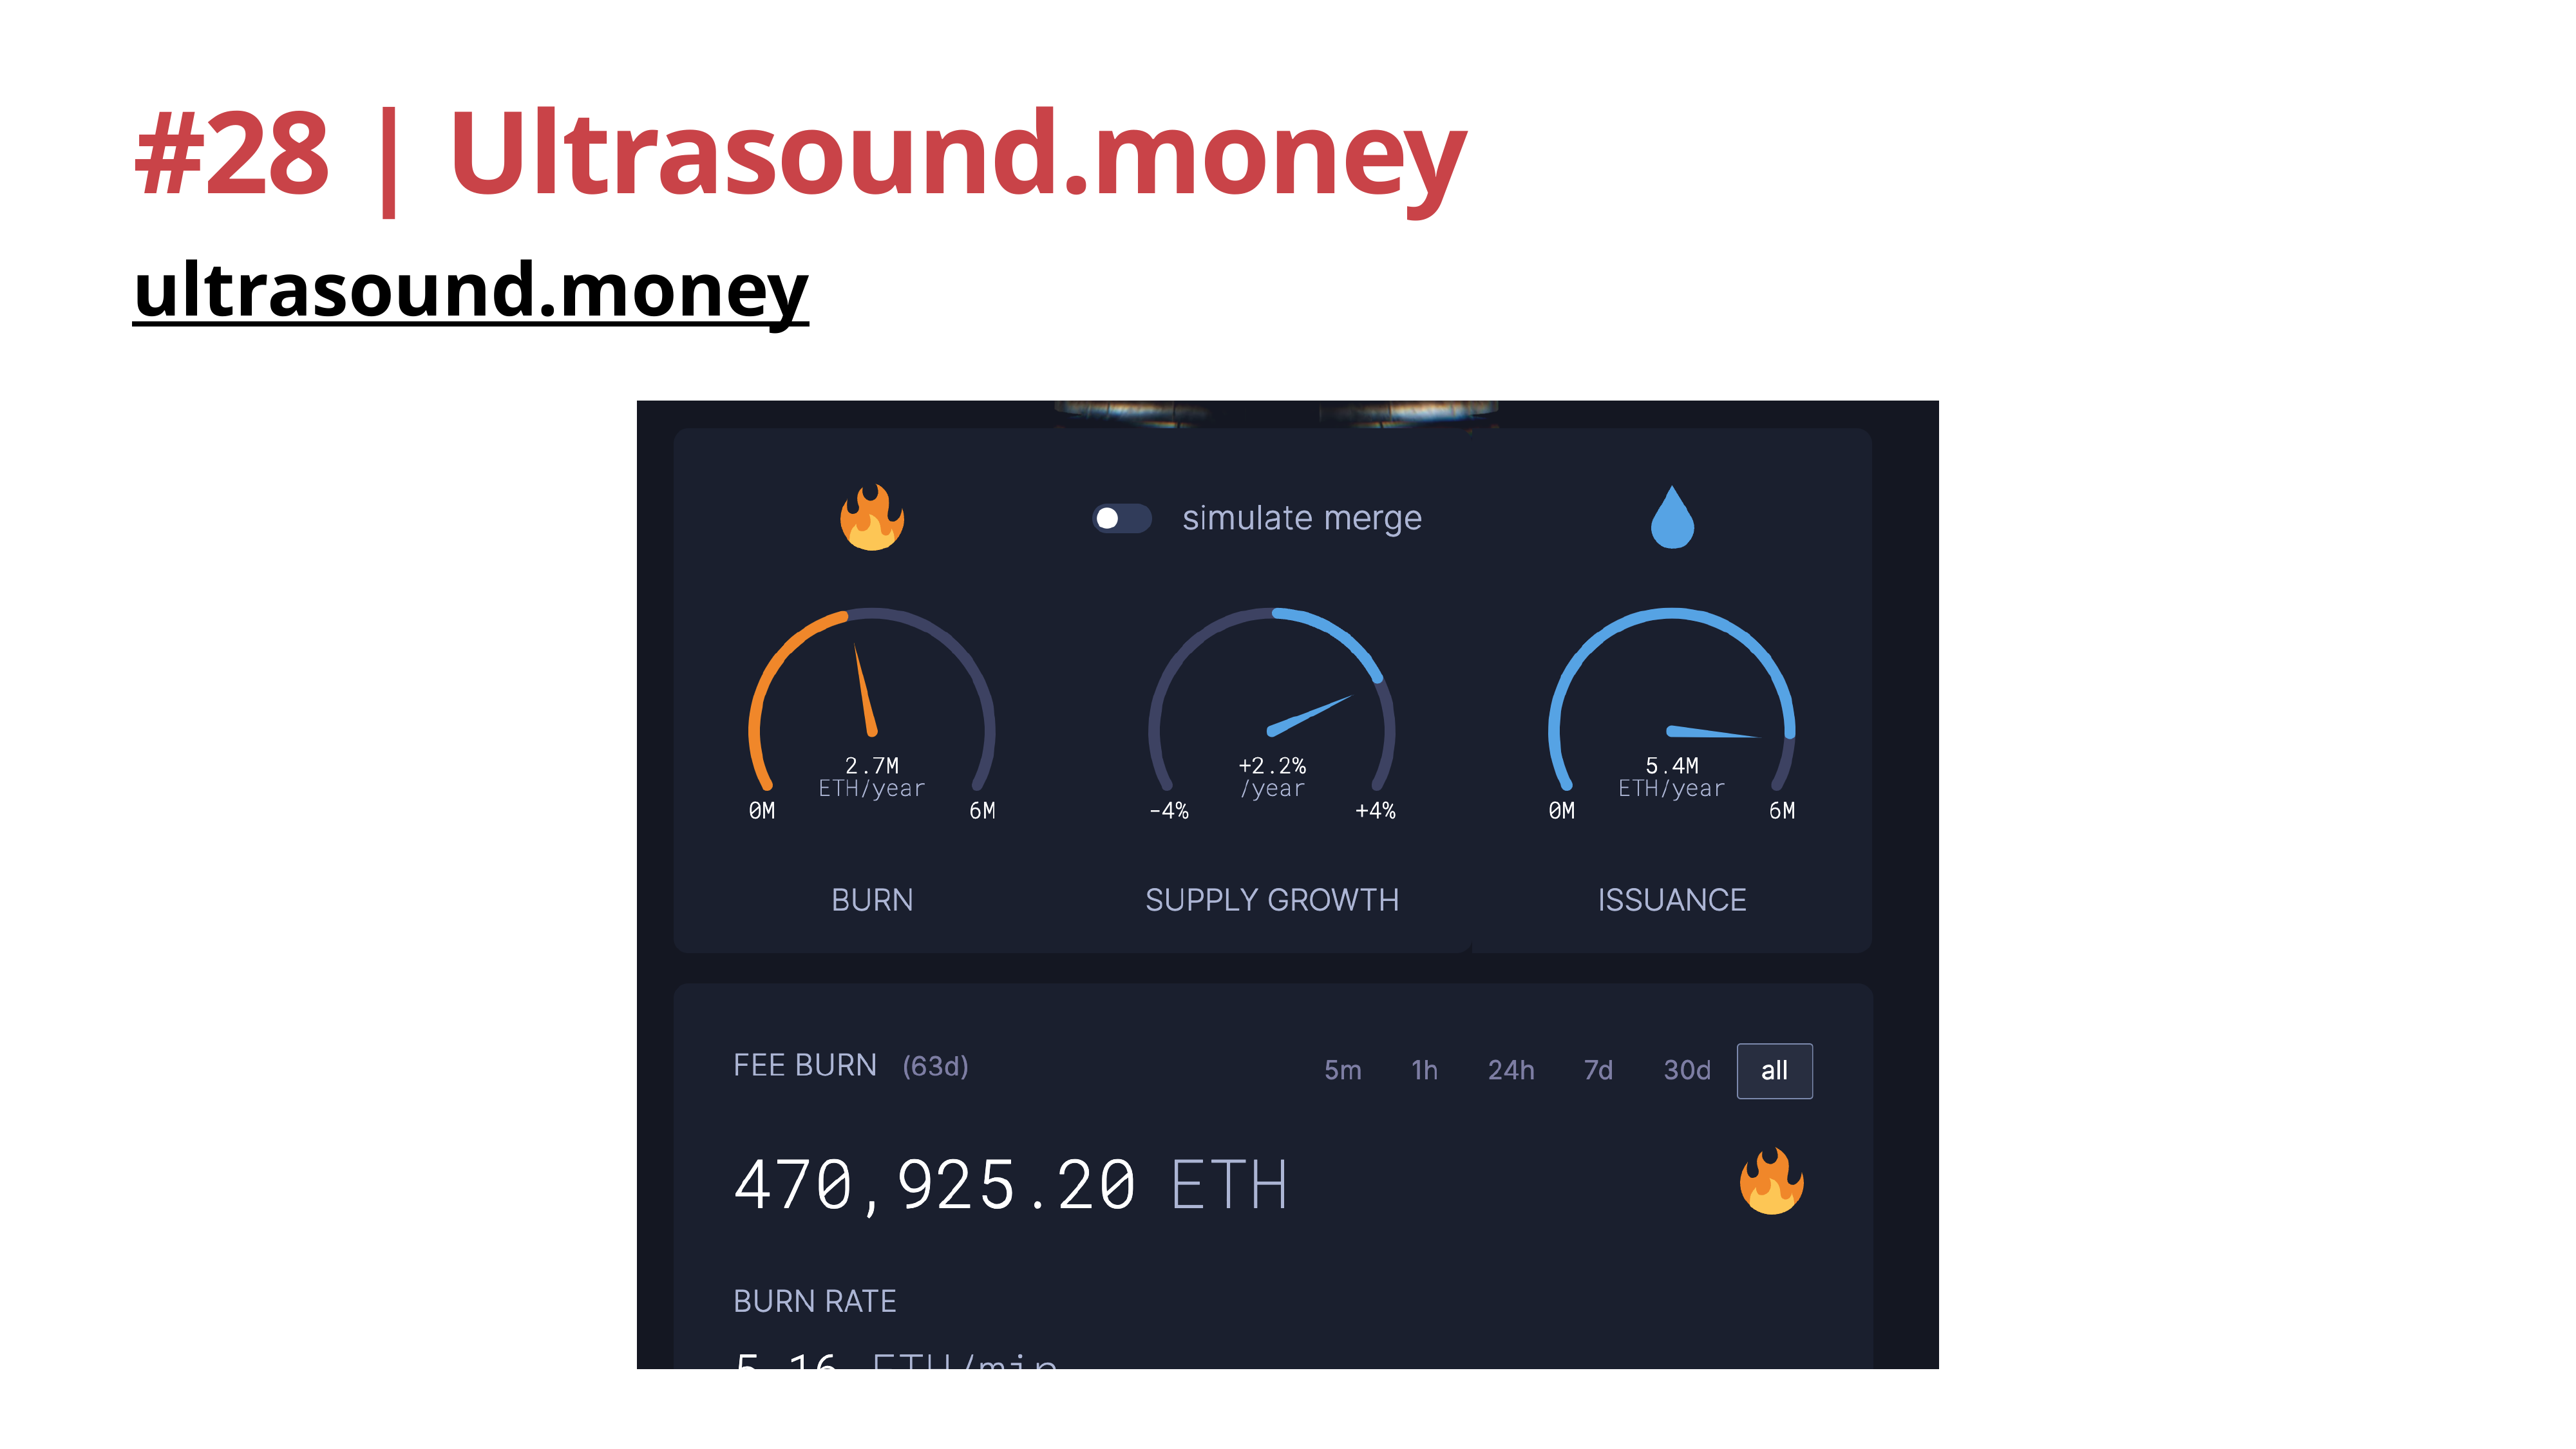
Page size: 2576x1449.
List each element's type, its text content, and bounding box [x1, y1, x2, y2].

list ultrasound.money [127, 236, 2449, 337]
title #28 | Ultrasound.money [127, 100, 2449, 236]
picture [636, 400, 1940, 1370]
